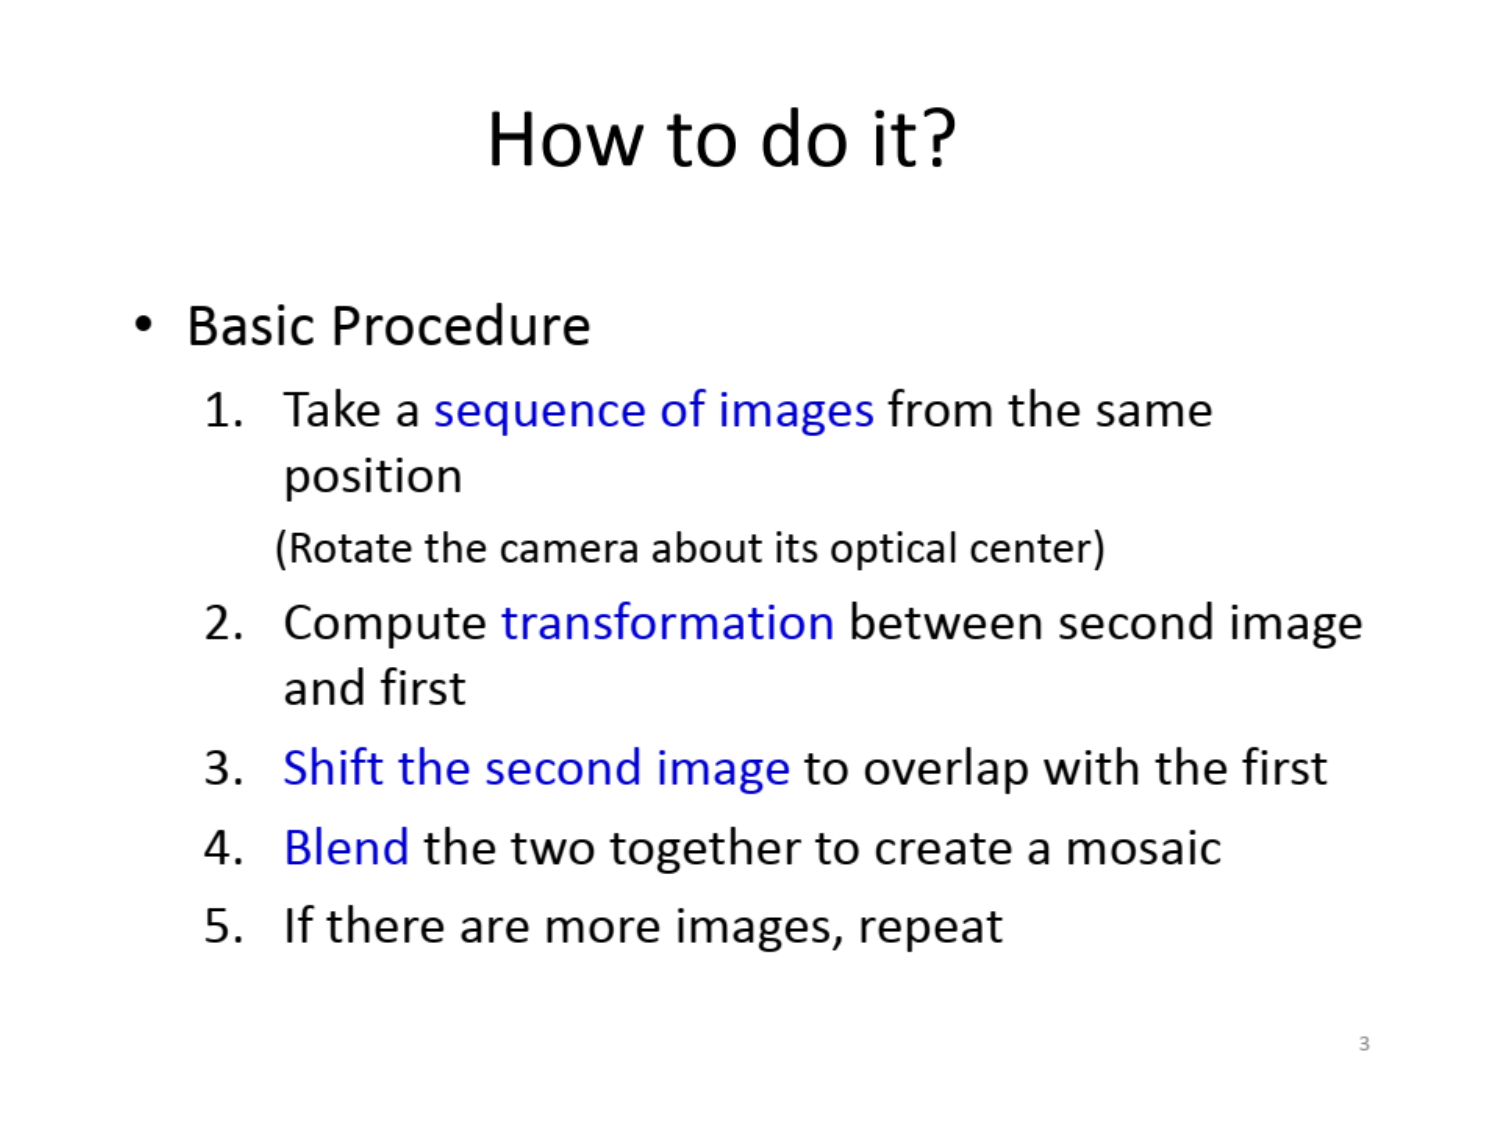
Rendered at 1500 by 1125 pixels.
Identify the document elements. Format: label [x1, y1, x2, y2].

picture [41, 31, 1458, 1094]
